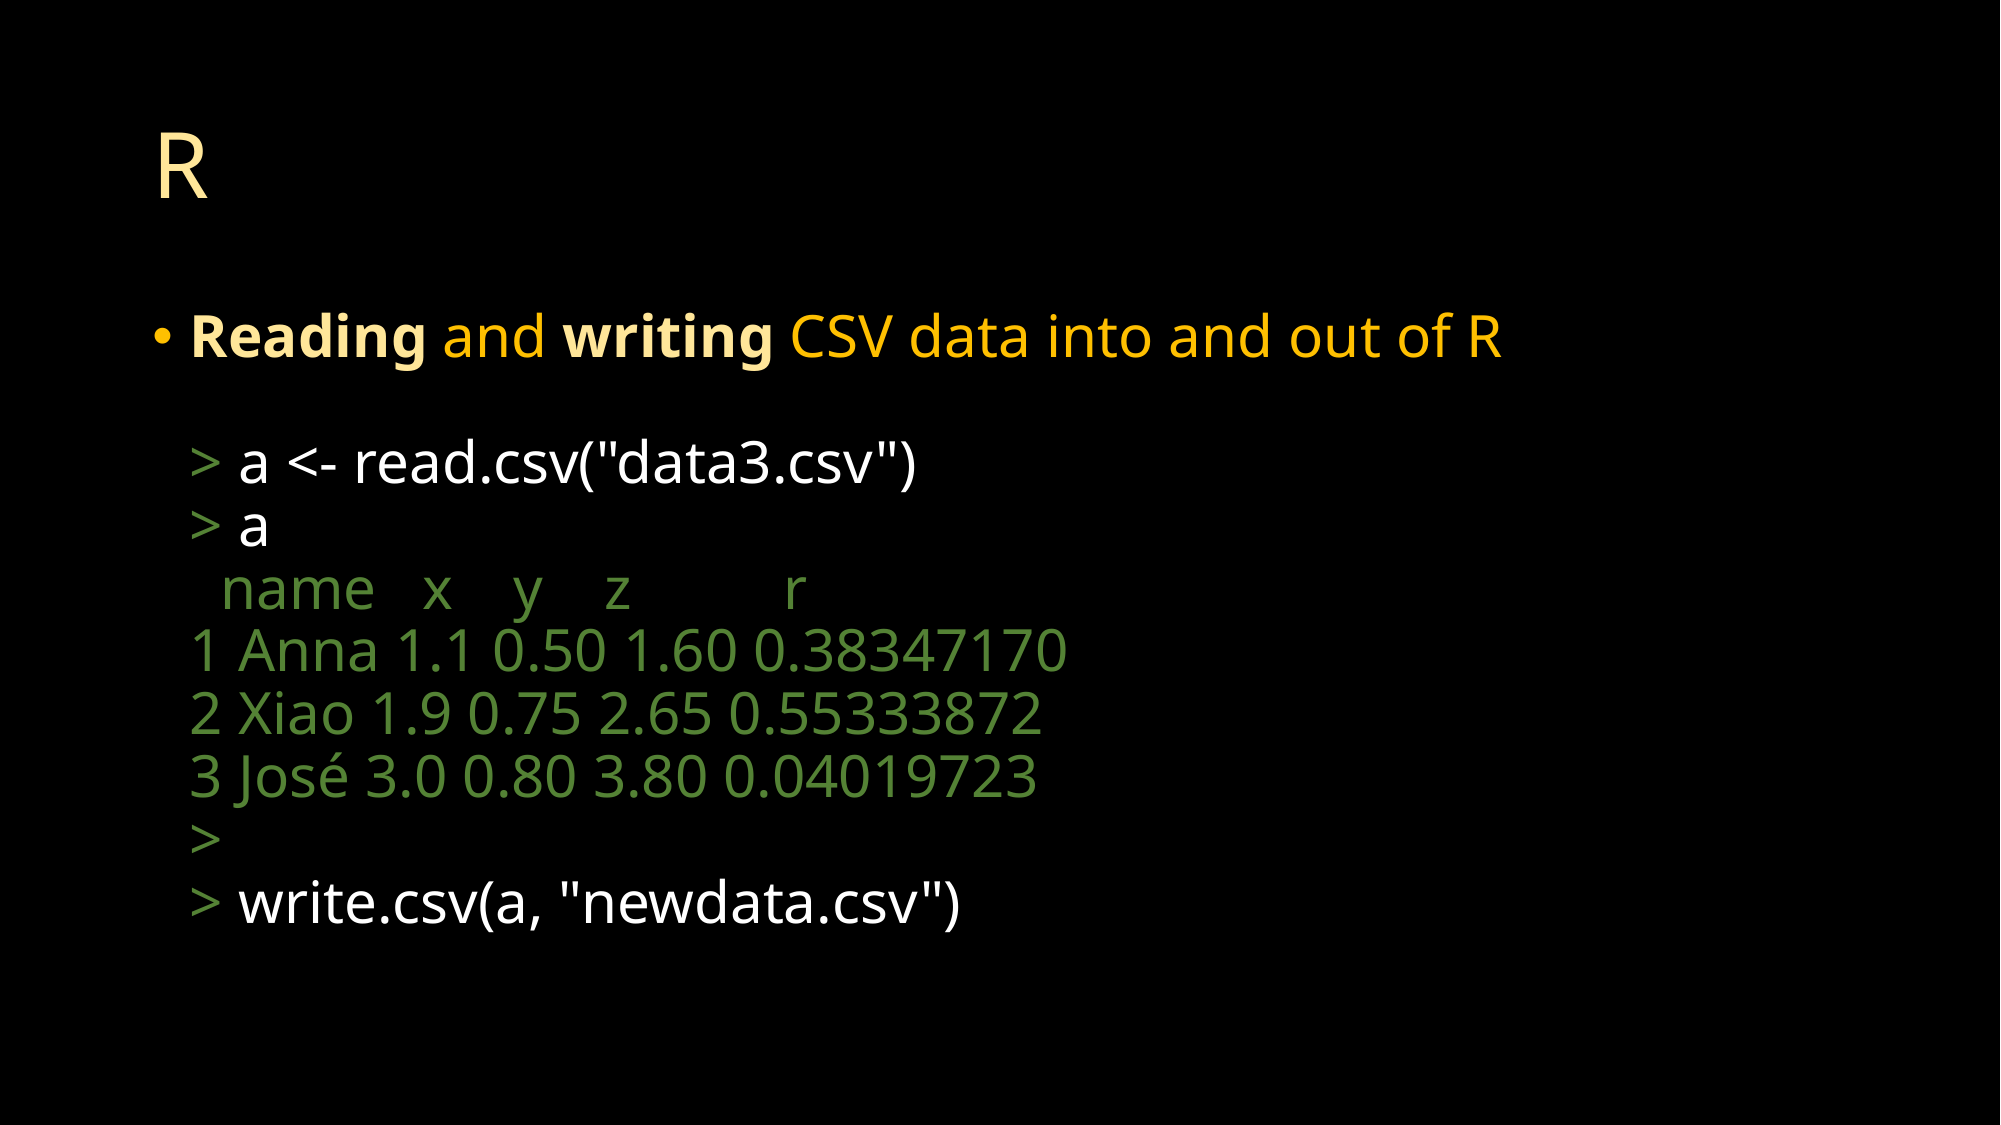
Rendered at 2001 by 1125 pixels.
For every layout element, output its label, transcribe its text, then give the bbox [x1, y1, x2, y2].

title R [137, 59, 1863, 278]
list ​Reading and writing CSV data into and out of R > a <- read.csv("data3.csv") > a name x y z r 1 Anna 1.1 0.50 1.60 0.38347170 2 Xiao 1.9 0.75 2.65 0.55333872 3 José 3.0 0.80 3.80 0.04019723 > > write.csv(a, "newdata.csv") [137, 299, 1983, 1125]
